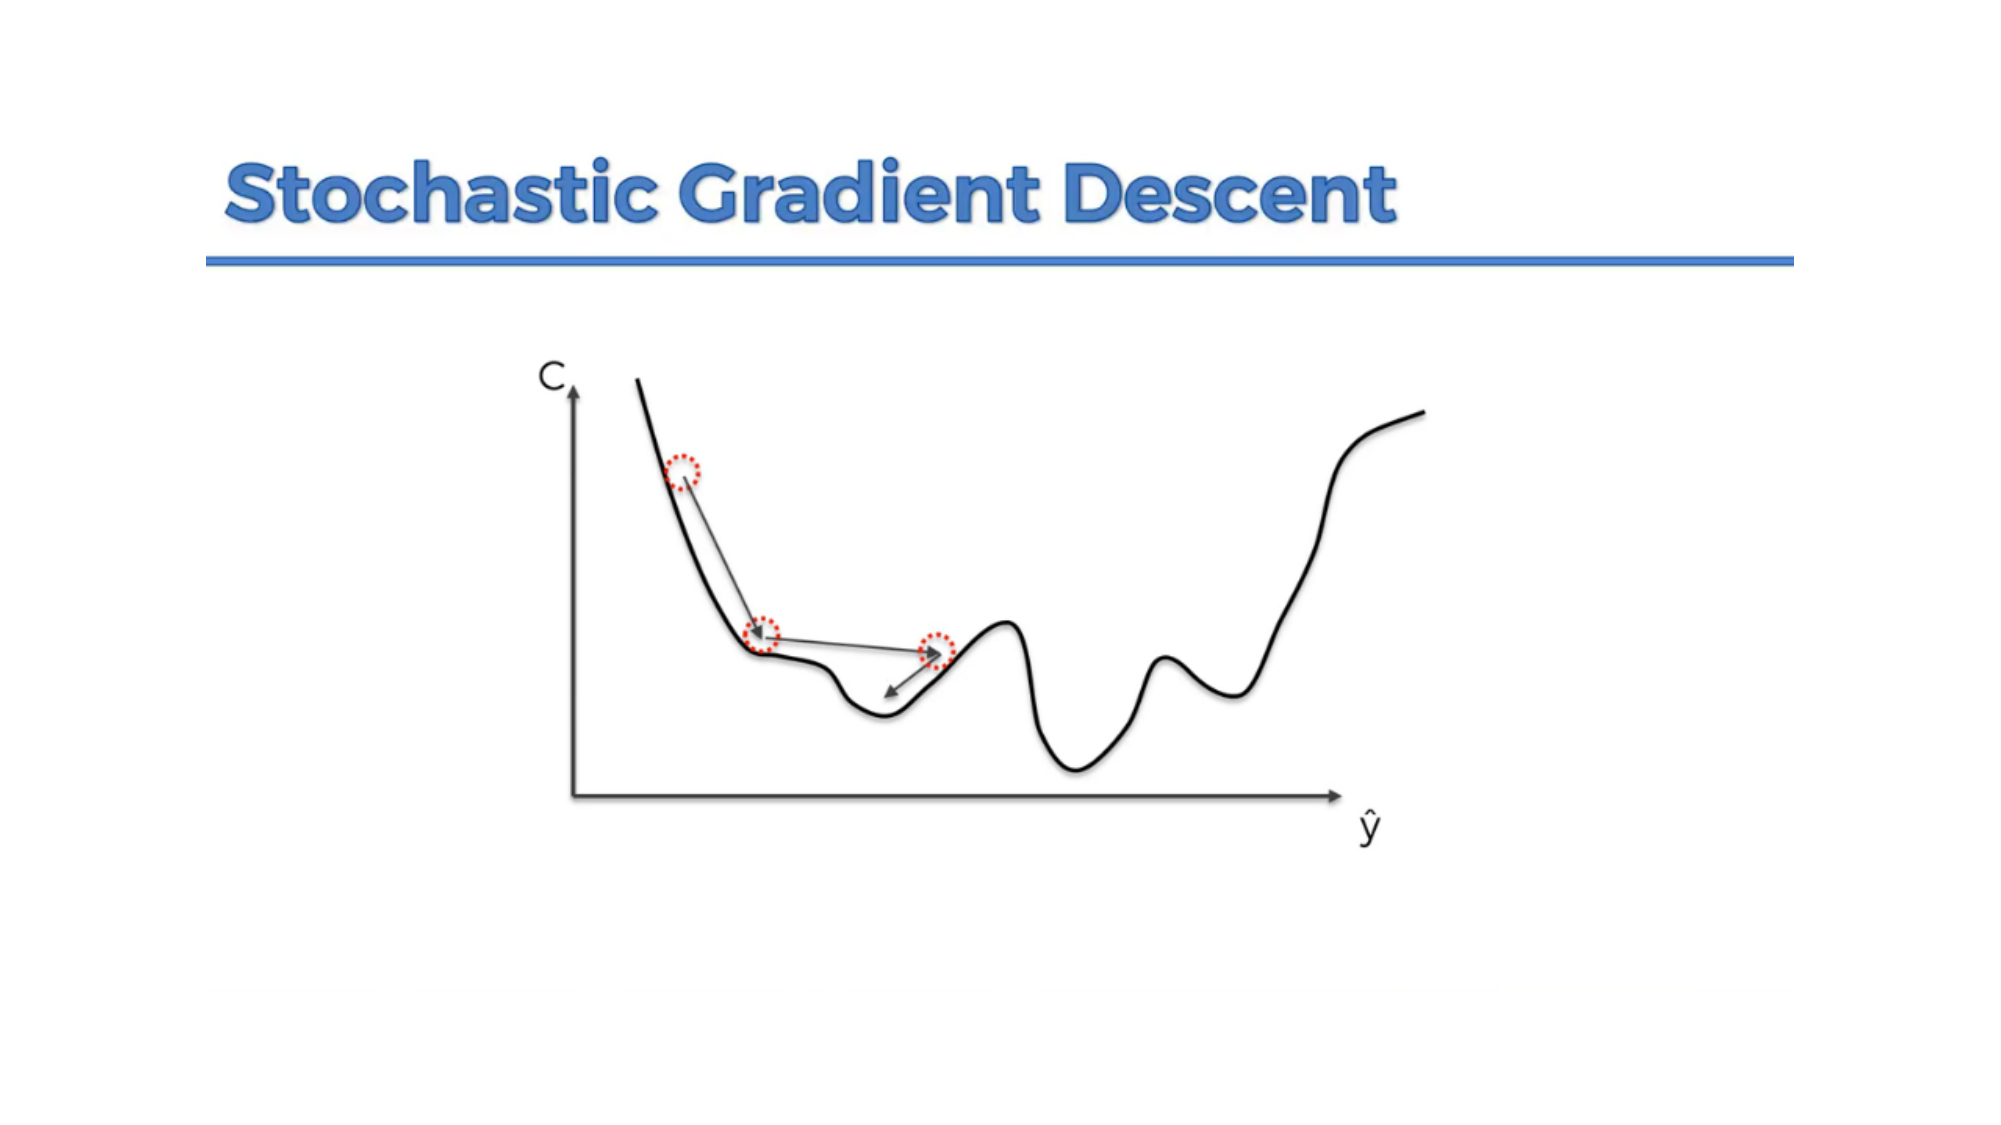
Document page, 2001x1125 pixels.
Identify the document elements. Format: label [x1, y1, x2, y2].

picture [206, 131, 1794, 994]
